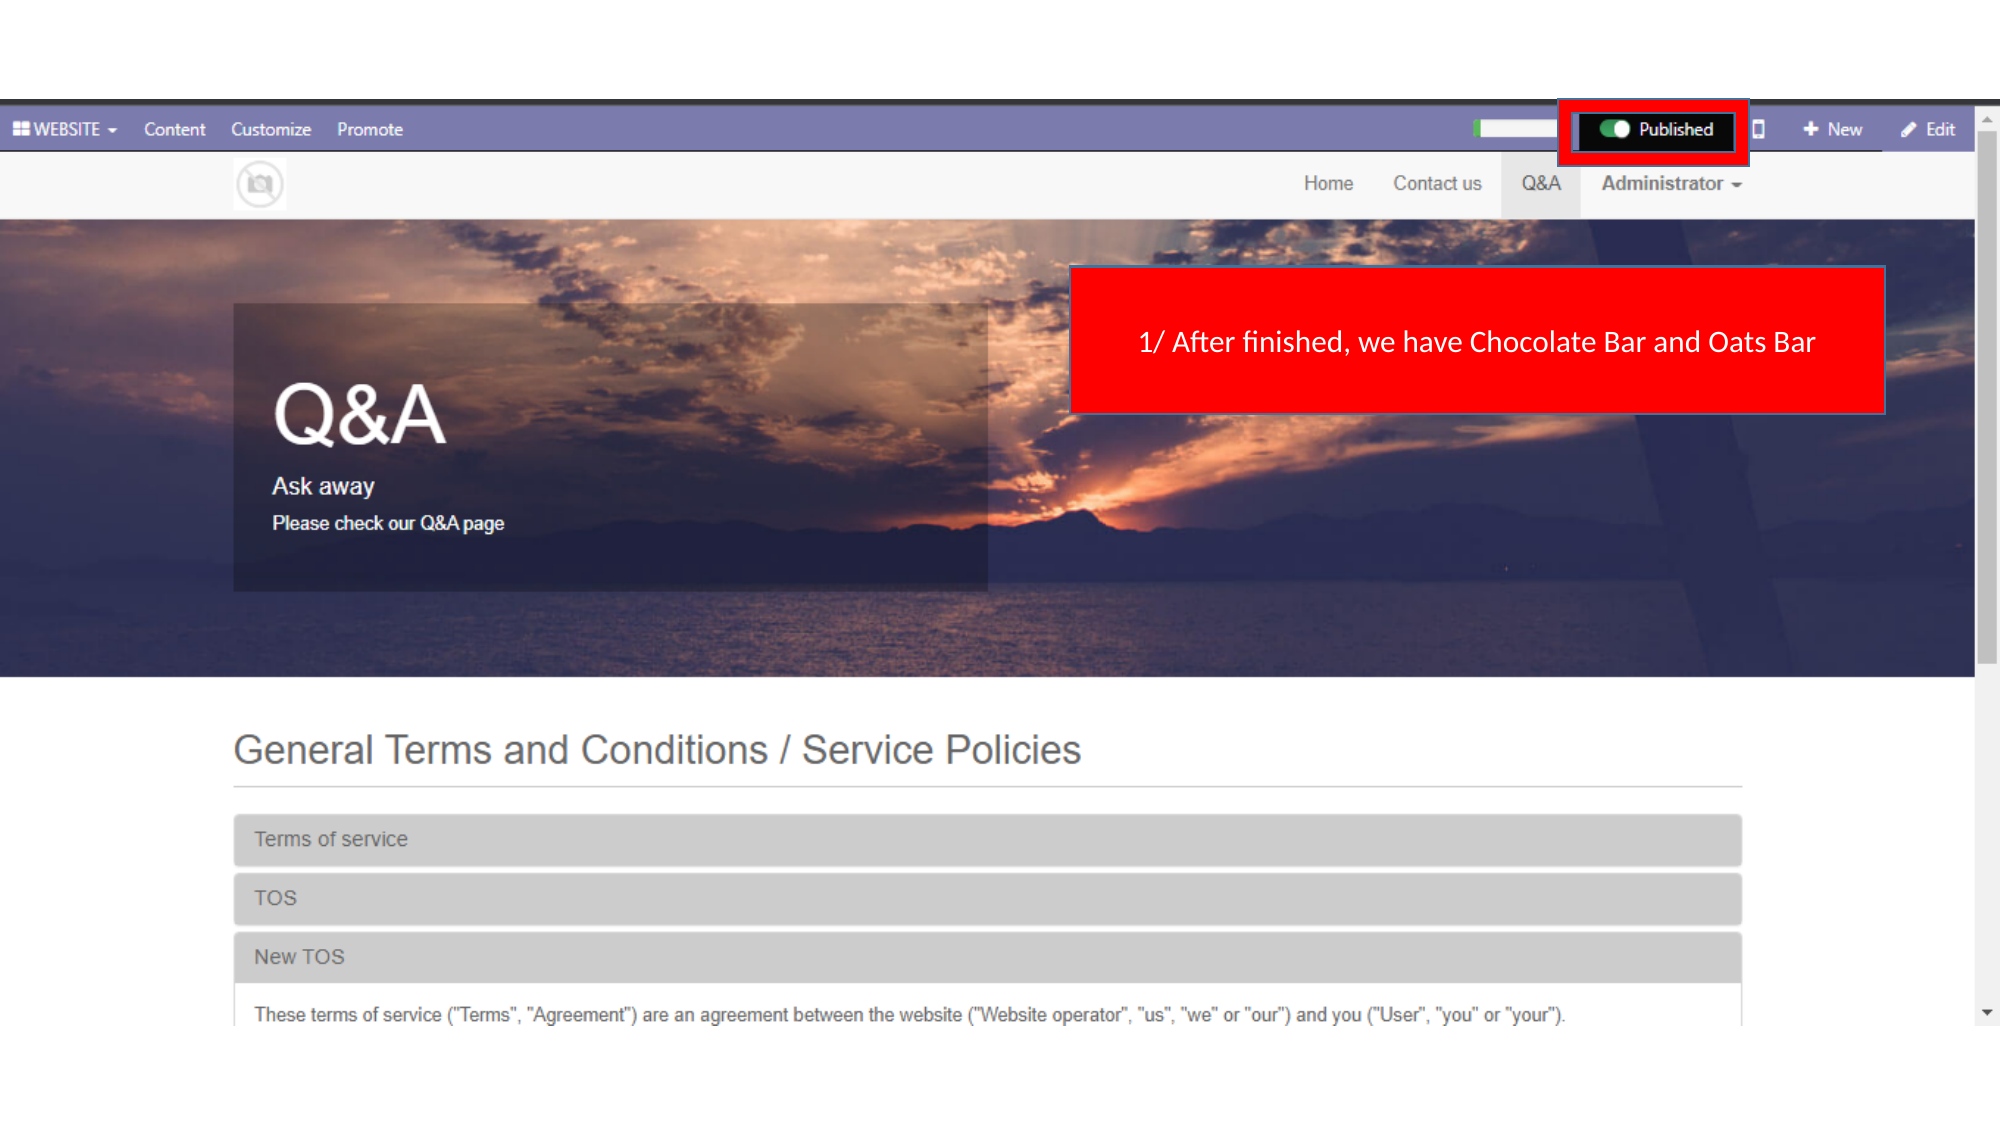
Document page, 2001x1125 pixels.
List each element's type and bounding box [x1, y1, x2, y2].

picture [0, 99, 2000, 1026]
